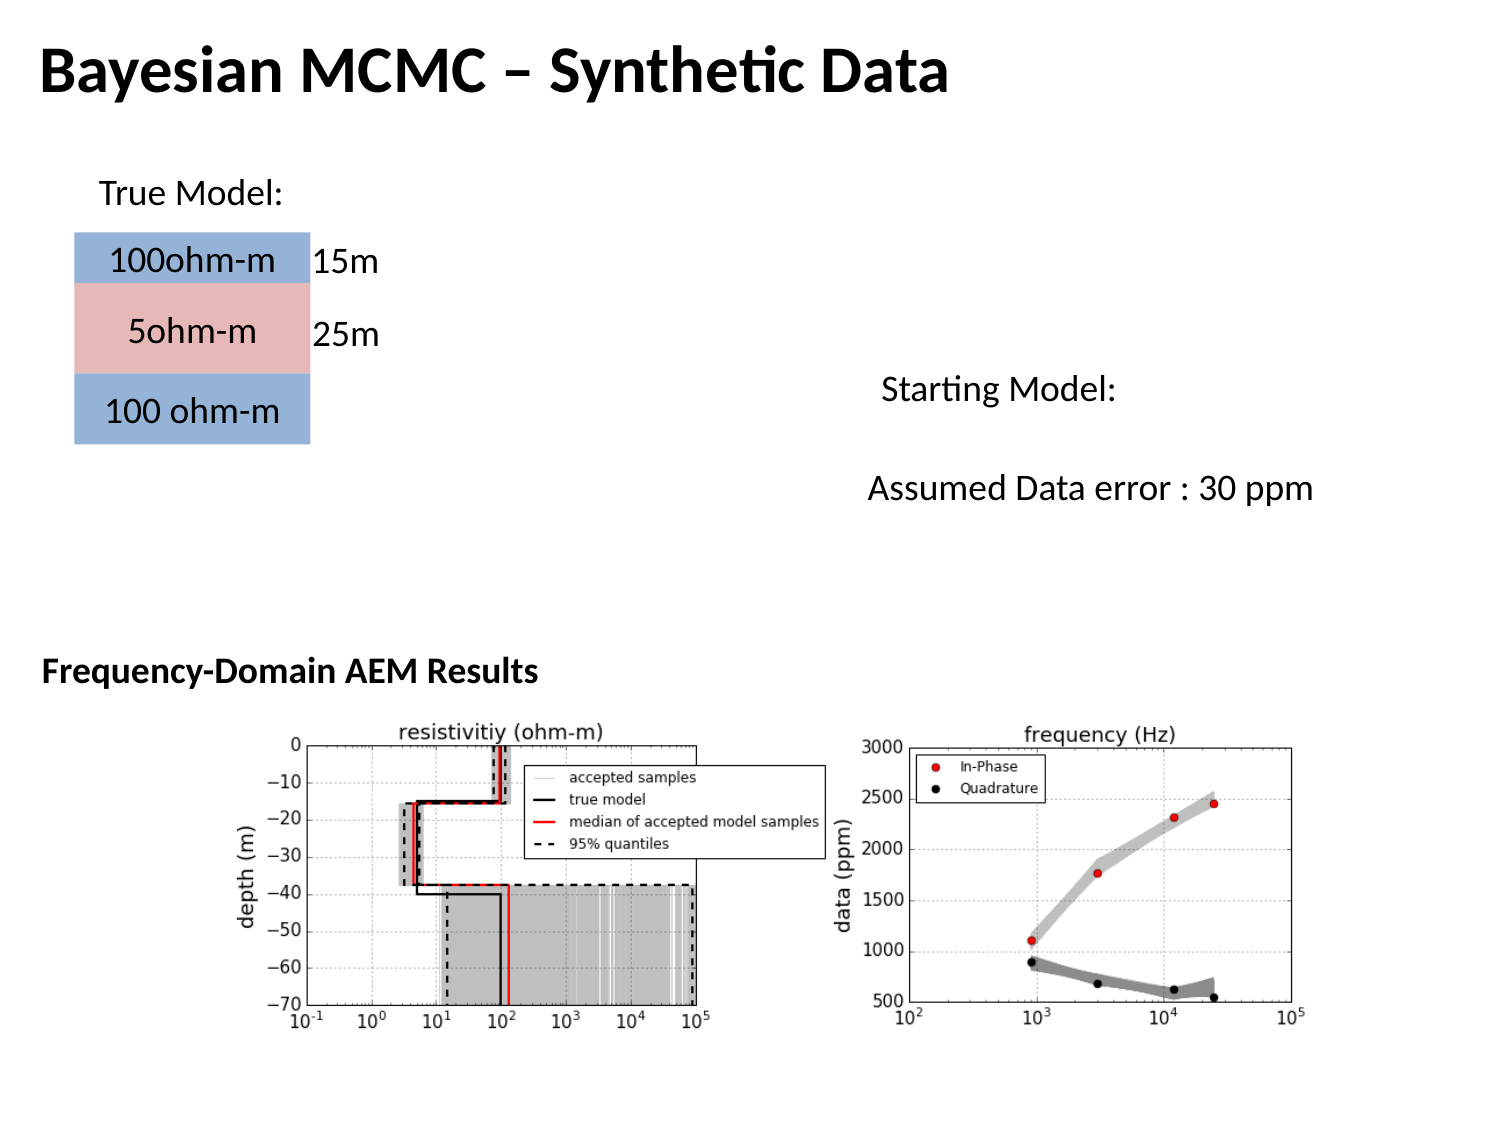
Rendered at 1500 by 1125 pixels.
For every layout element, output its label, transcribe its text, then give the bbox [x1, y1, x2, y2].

text_box Frequency-Domain AEM Results [27, 638, 554, 698]
title Bayesian MCMC – Synthetic Data [0, 0, 1059, 160]
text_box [74, 160, 396, 445]
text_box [229, 715, 1316, 1041]
text_box Assumed Data error : 30 ppm [852, 455, 1330, 516]
text_box Starting Model: [866, 356, 1150, 417]
